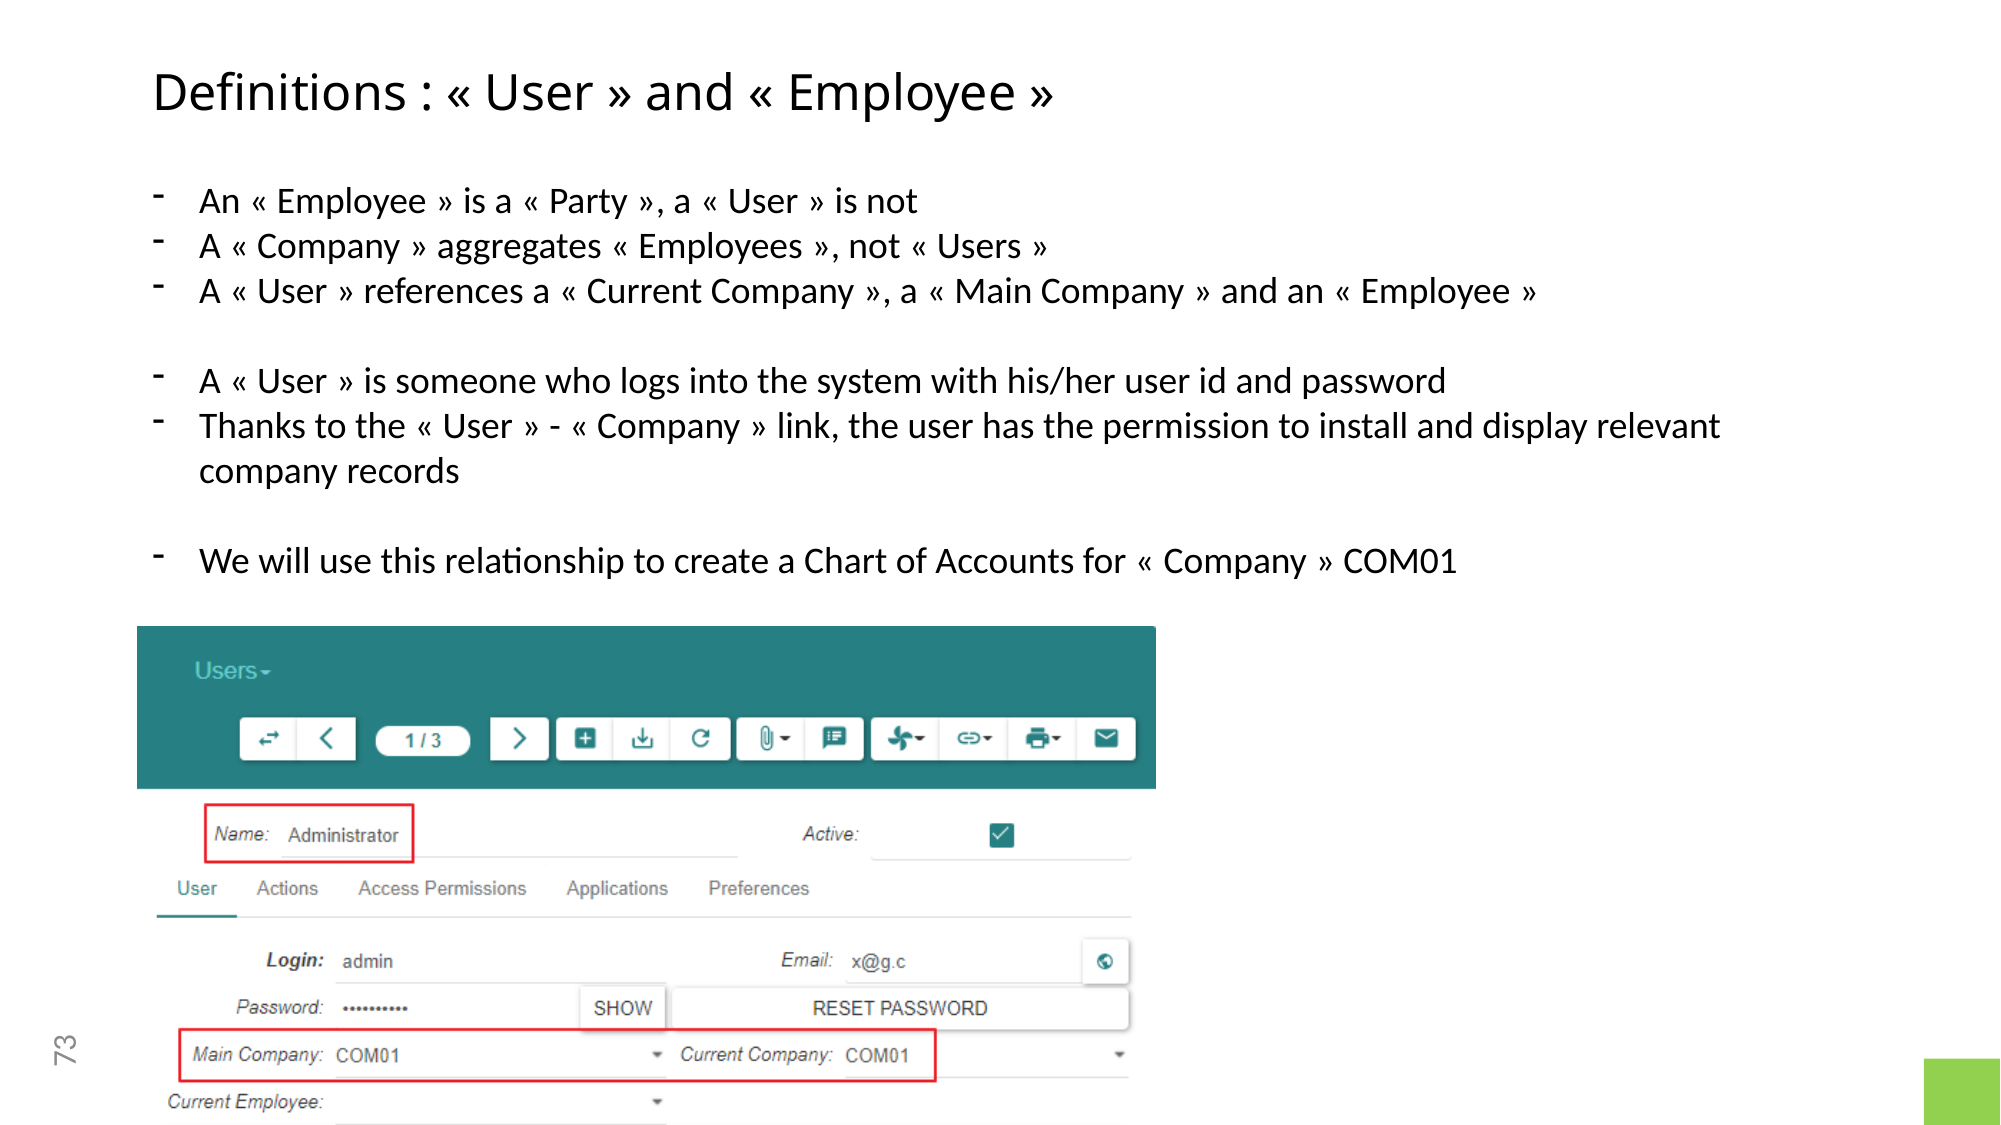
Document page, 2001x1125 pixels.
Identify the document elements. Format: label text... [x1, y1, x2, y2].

text_box An « Employee » is a « Party », a « User » is not A « Company » aggregates « Employees », not « Users » A « User » references a « Current Company », a « Main Company » and an « Employee » A « User » is someone who logs into the system with his/her user id and password Thanks to the « User » - « Company » link, the user has the permission to install and display relevant company records We will use this relationship to create a Chart of Accounts for « Company » COM01 [137, 169, 1880, 589]
picture [137, 626, 1156, 1125]
text_box [1923, 1058, 2000, 1125]
slide_number 73 [32, 995, 93, 1108]
title Definitions : « User » and « Employee » [137, 59, 1863, 136]
